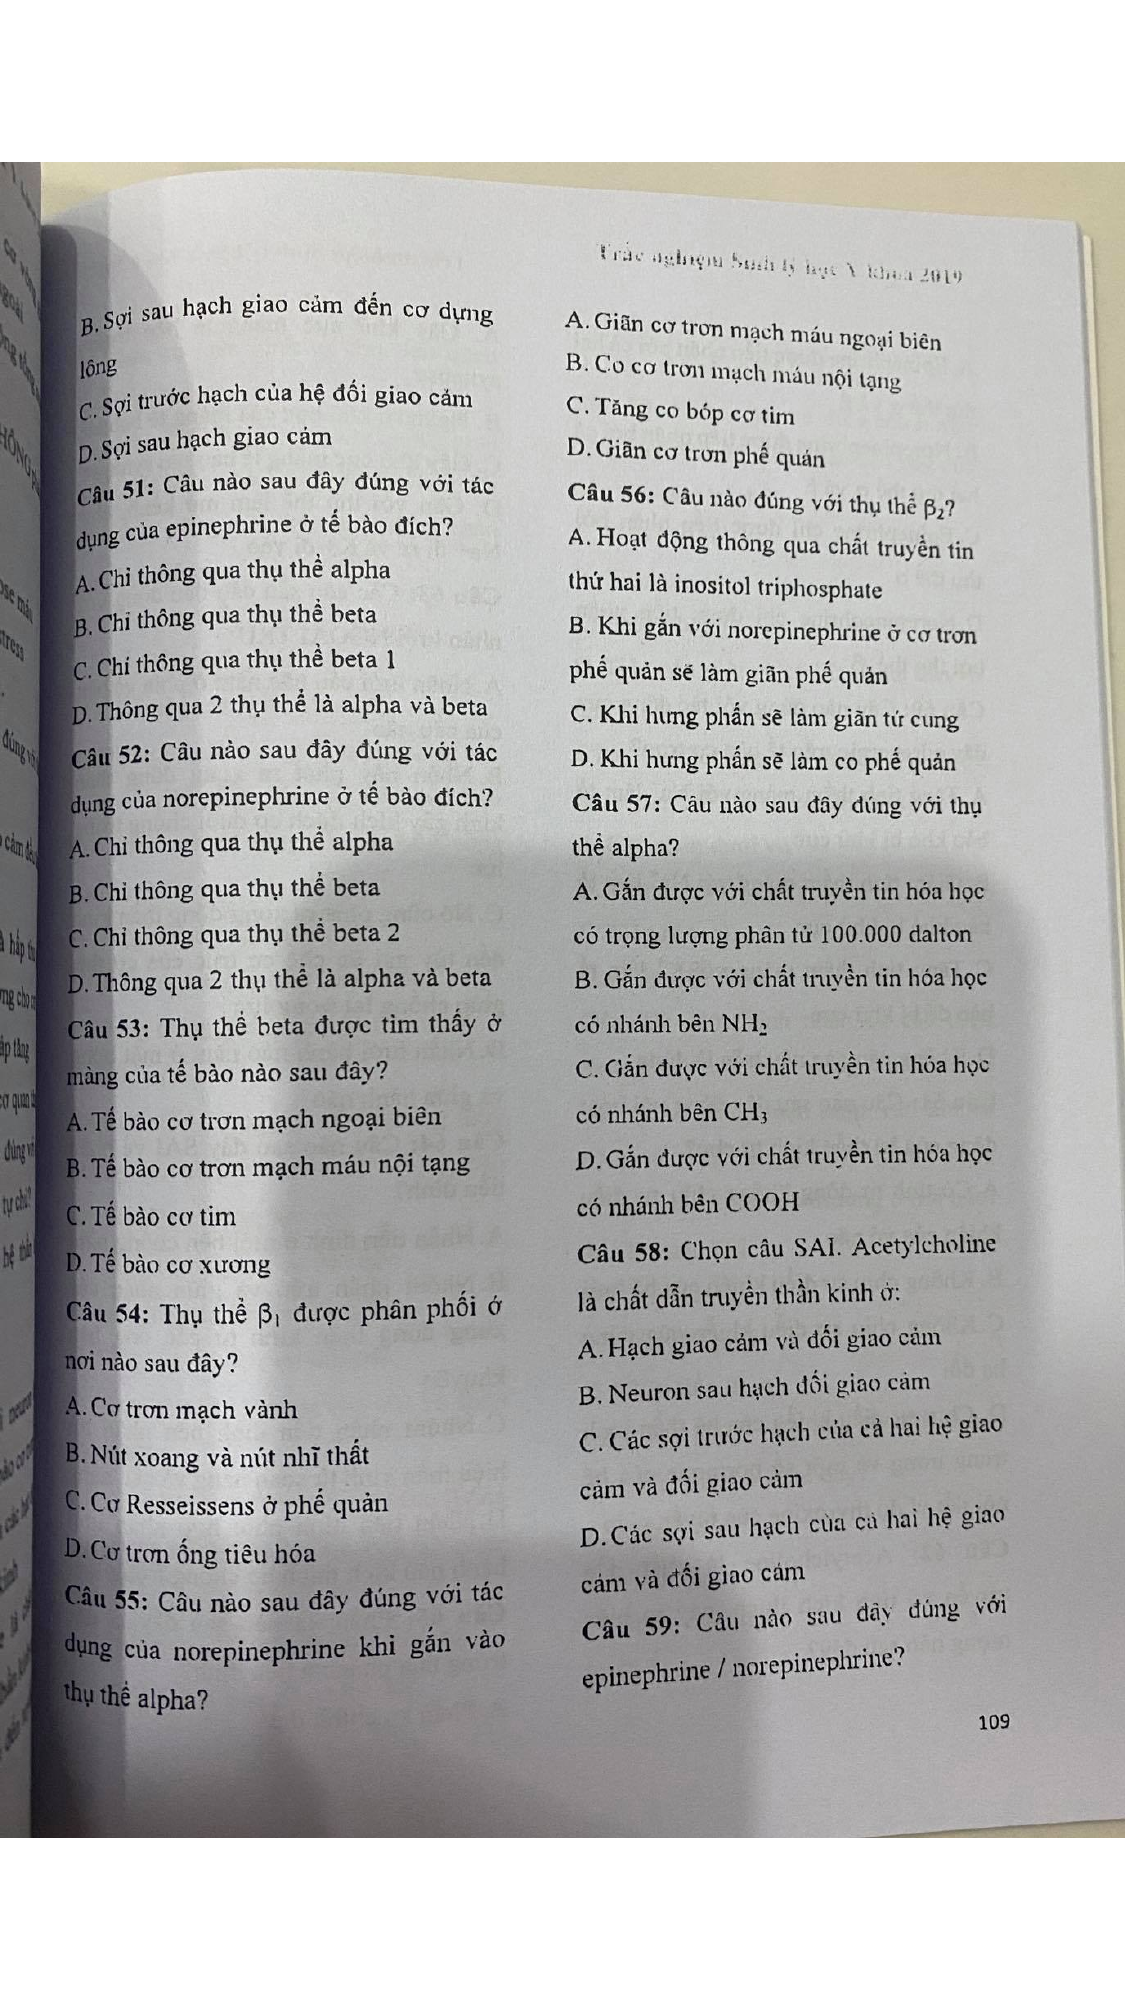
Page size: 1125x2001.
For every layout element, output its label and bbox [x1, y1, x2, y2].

picture [0, 162, 1125, 1838]
